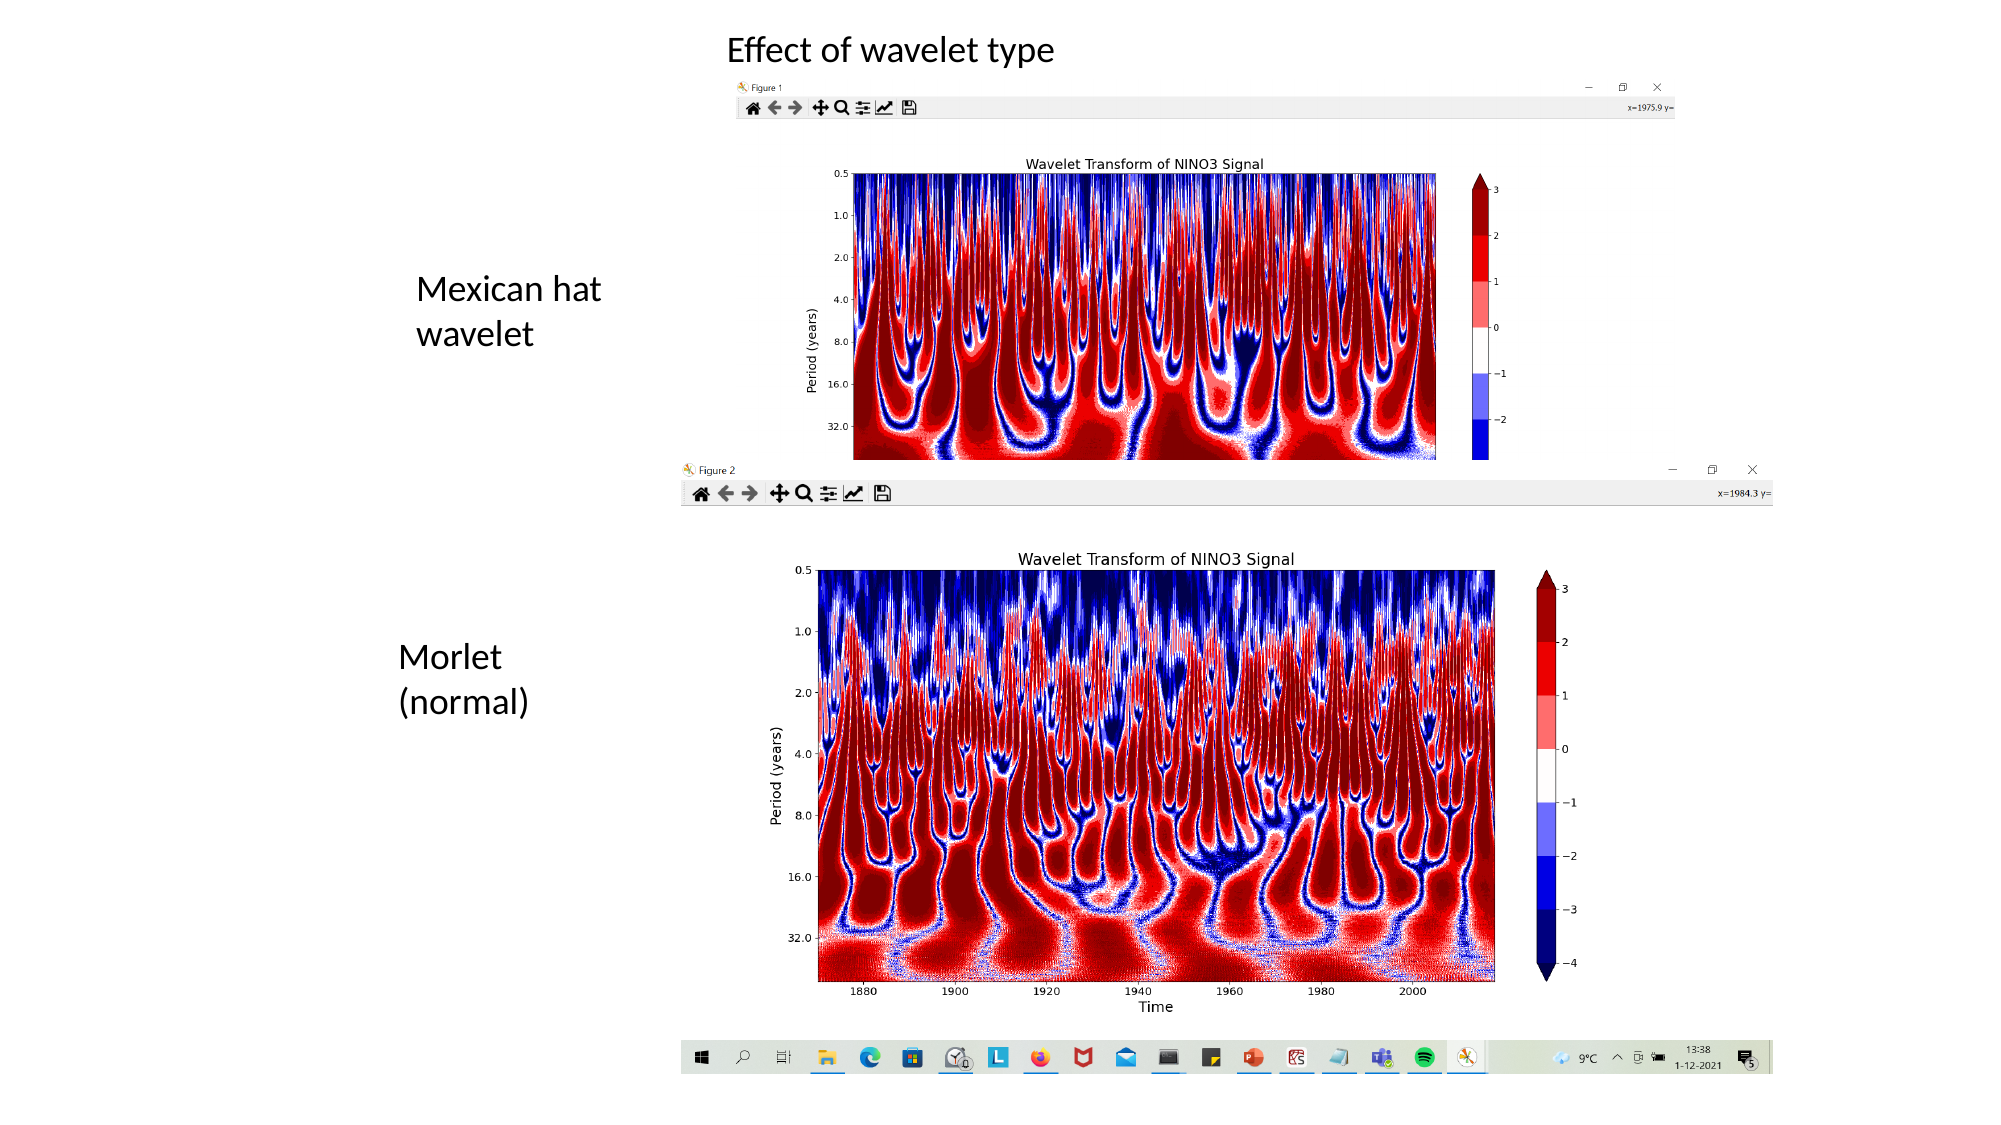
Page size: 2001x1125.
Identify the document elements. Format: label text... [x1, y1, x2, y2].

text_box Effect of wavelet type [712, 17, 1464, 77]
text_box Mexican hat wavelet [401, 256, 627, 362]
picture [681, 79, 1773, 1074]
text_box Morlet (normal) [383, 624, 609, 730]
